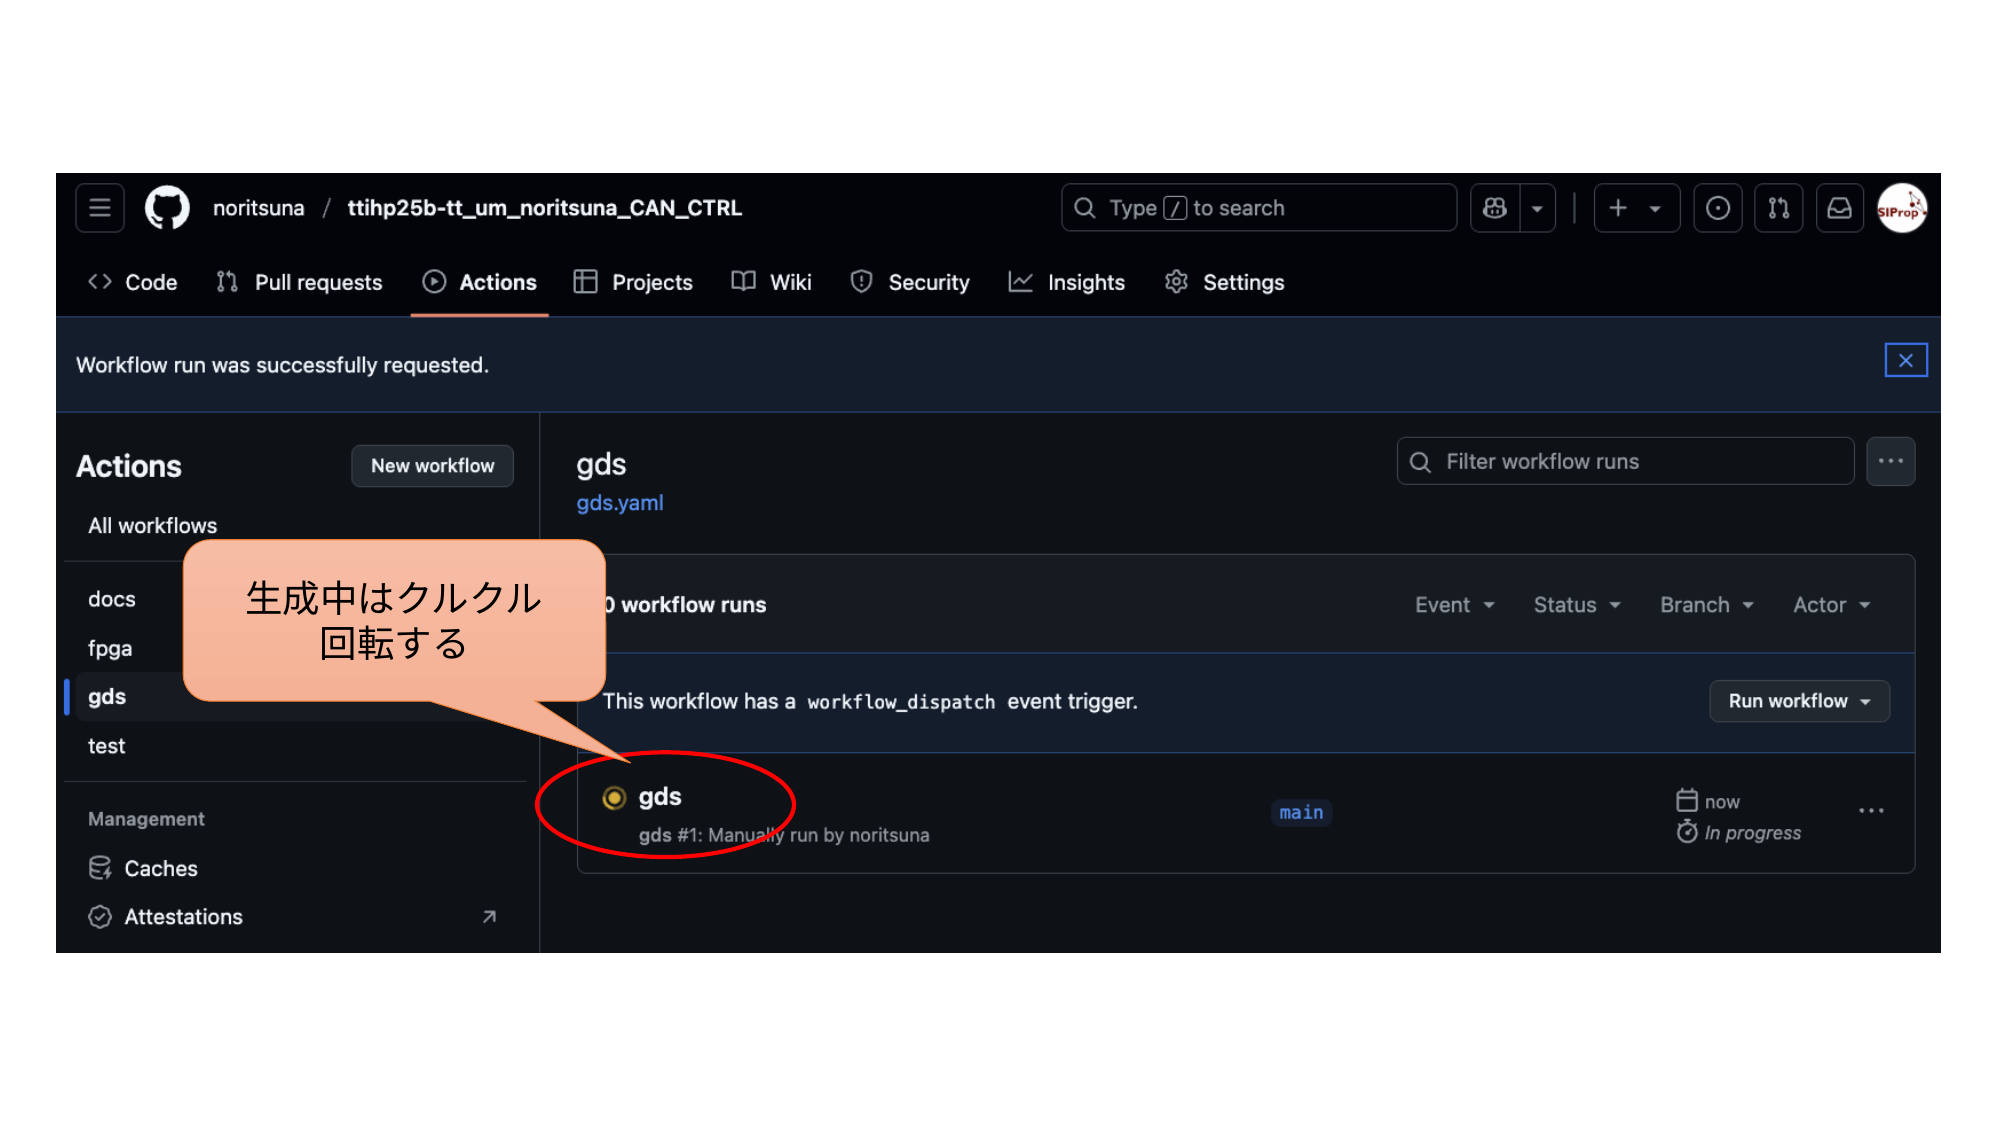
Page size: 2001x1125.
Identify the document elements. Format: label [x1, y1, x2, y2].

picture [56, 173, 1941, 953]
